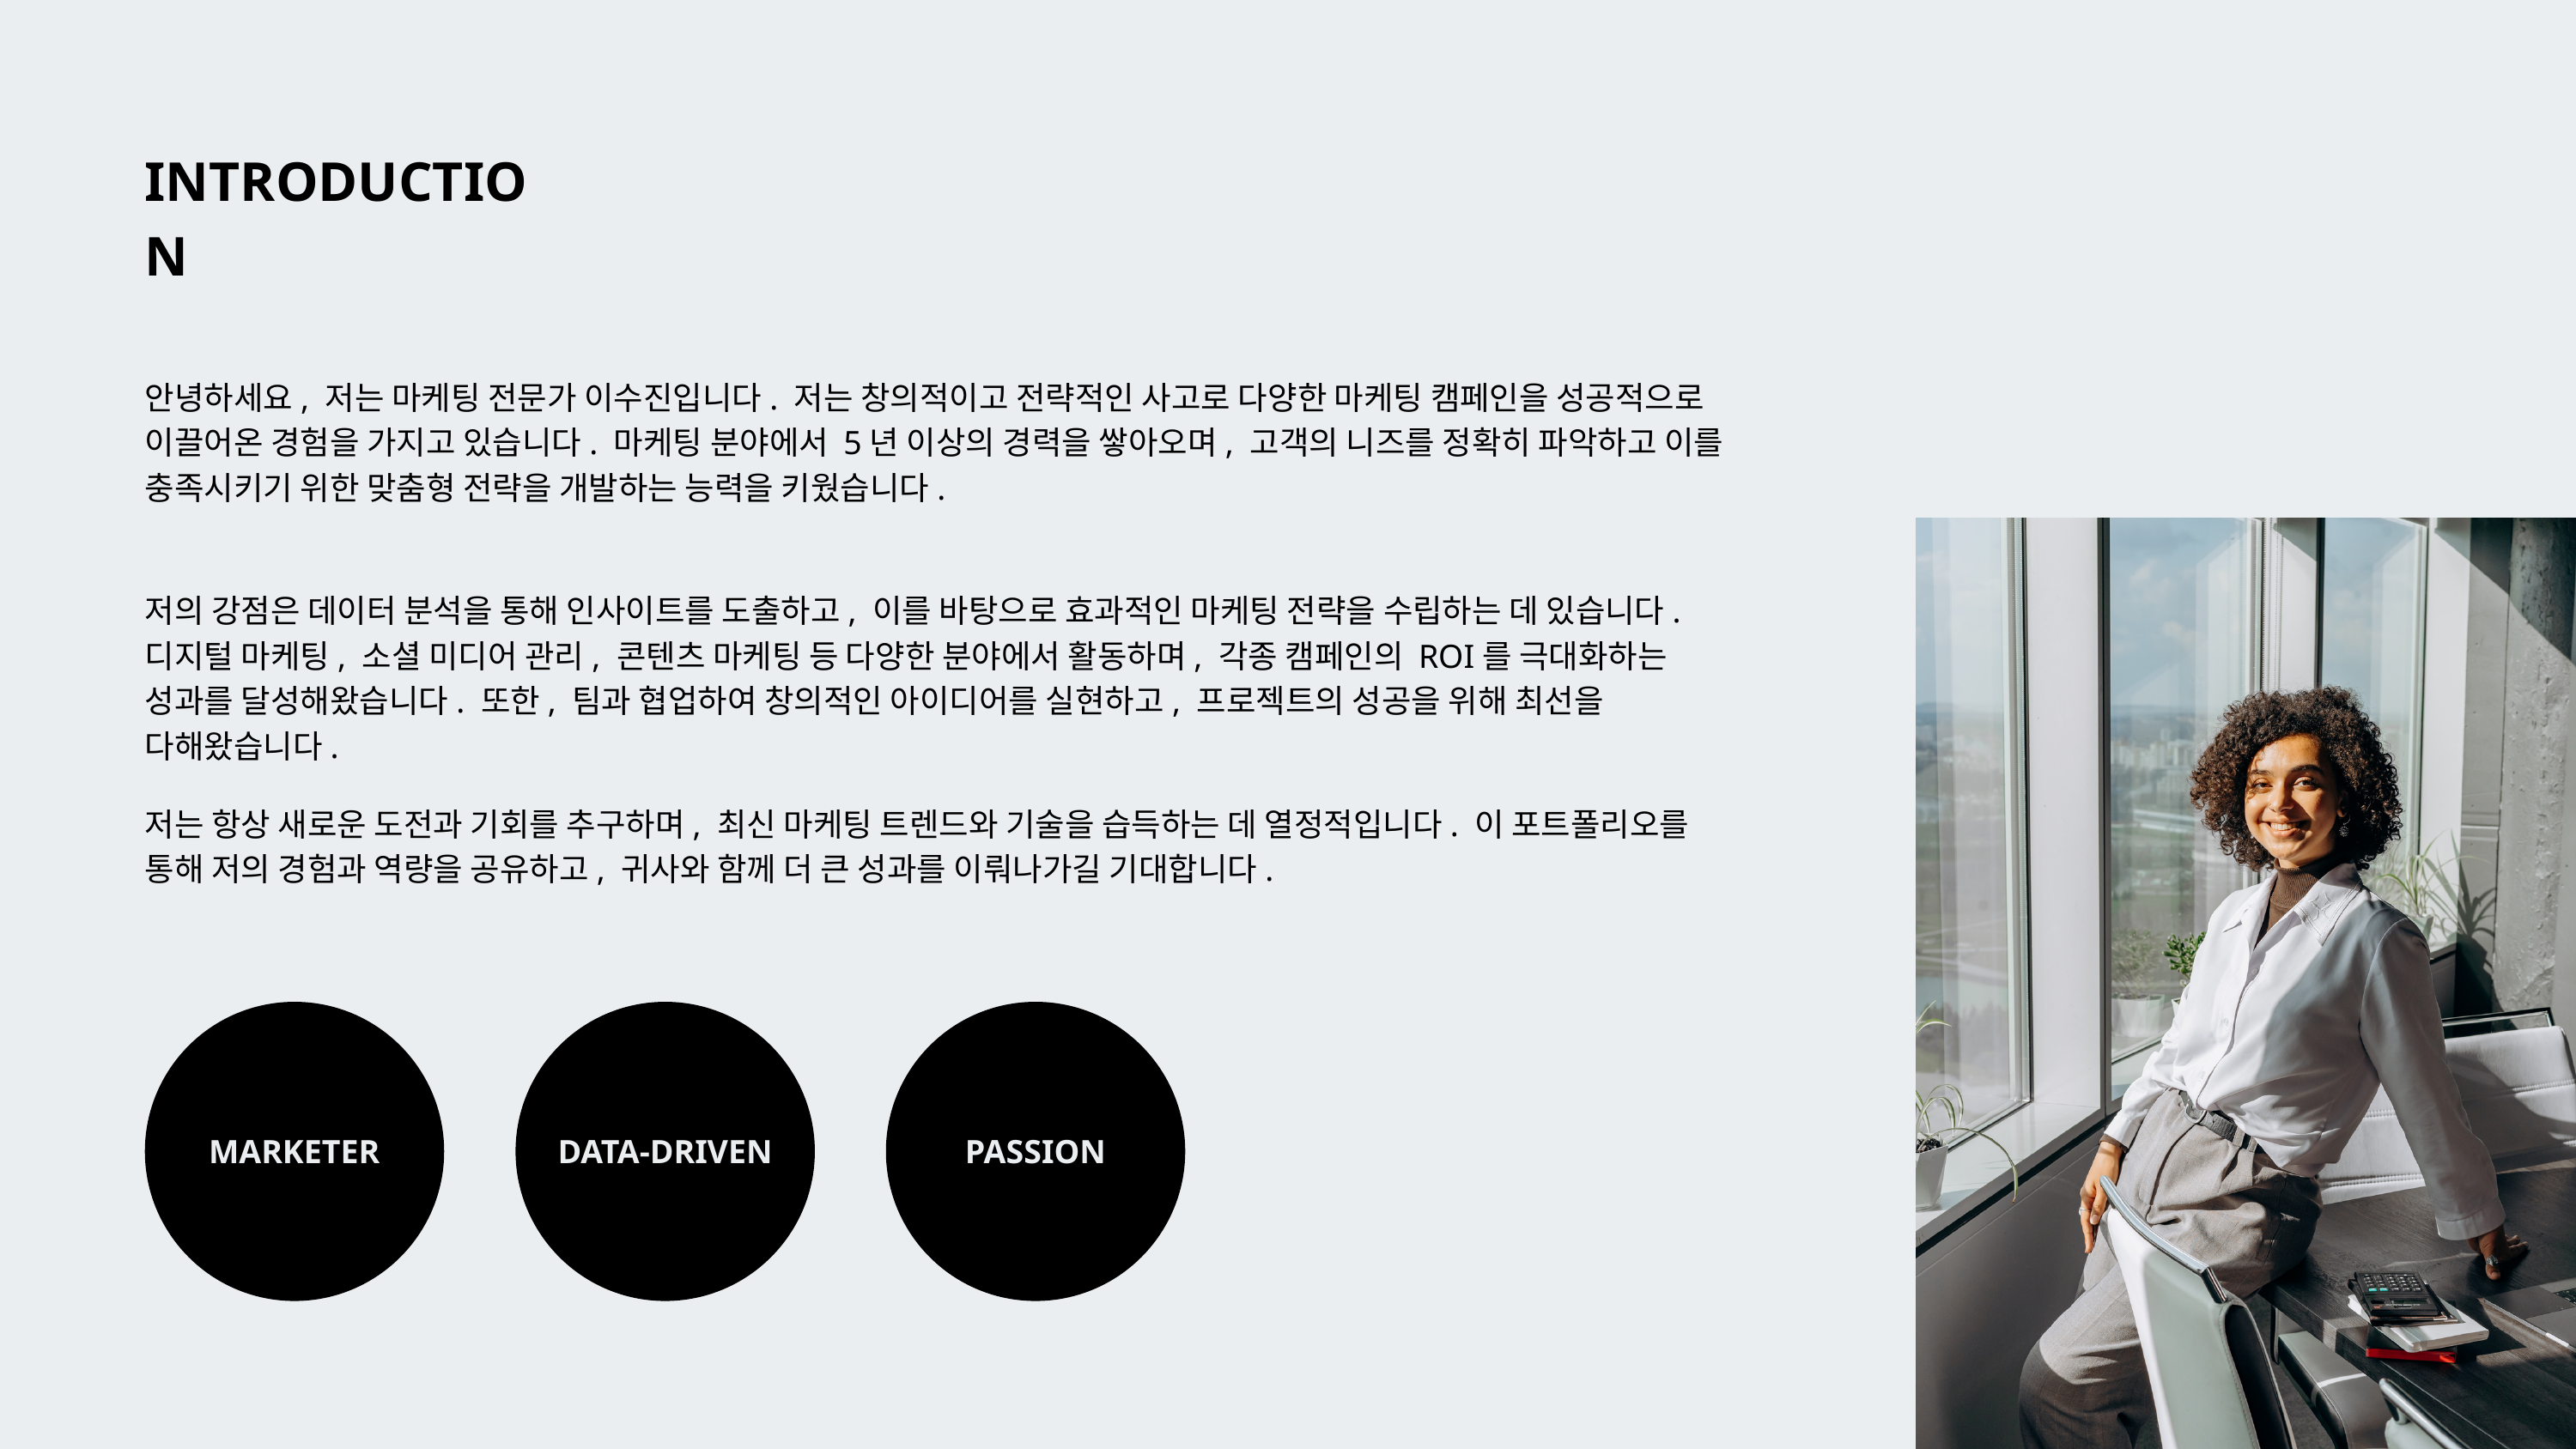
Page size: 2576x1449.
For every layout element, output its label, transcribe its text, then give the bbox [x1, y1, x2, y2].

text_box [1915, 517, 2576, 1449]
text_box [515, 1001, 816, 1301]
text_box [885, 1001, 1186, 1301]
text_box 안녕하세요, 저는 마케팅 전문가 이수진입니다. 저는 창의적이고 전략적인 사고로 다양한 마케팅 캠페인을 성공적으로 이끌어온 경험을 가지고 있습니다. 마케팅 분야에서 5년 이상의 경력을 쌓아오며, 고객의 니즈를 정확히 파악하고 이를 충족시키기 위한 맞춤형 전략을 개발하는 능력을 키웠습니다. [144, 370, 1726, 506]
text_box 저는 항상 새로운 도전과 기회를 추구하며, 최신 마케팅 트렌드와 기술을 습득하는 데 열정적입니다. 이 포트폴리오를 통해 저의 경험과 역량을 공유하고, 귀사와 함께 더 큰 성과를 이뤄나가길 기대합니다. [144, 797, 1726, 888]
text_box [144, 1001, 445, 1301]
text_box 저의 강점은 데이터 분석을 통해 인사이트를 도출하고, 이를 바탕으로 효과적인 마케팅 전략을 수립하는 데 있습니다. 디지털 마케팅, 소셜 미디어 관리, 콘텐츠 마케팅 등 다양한 분야에서 활동하며, 각종 캠페인의 ROI를 극대화하는 성과를 달성해왔습니다. 또한, 팀과 협업하여 창의적인 아이디어를 실현하고, 프로젝트의 성공을 위해 최선을 다해왔습니다. [144, 584, 1726, 765]
text_box INTRODUCTION [144, 136, 563, 288]
